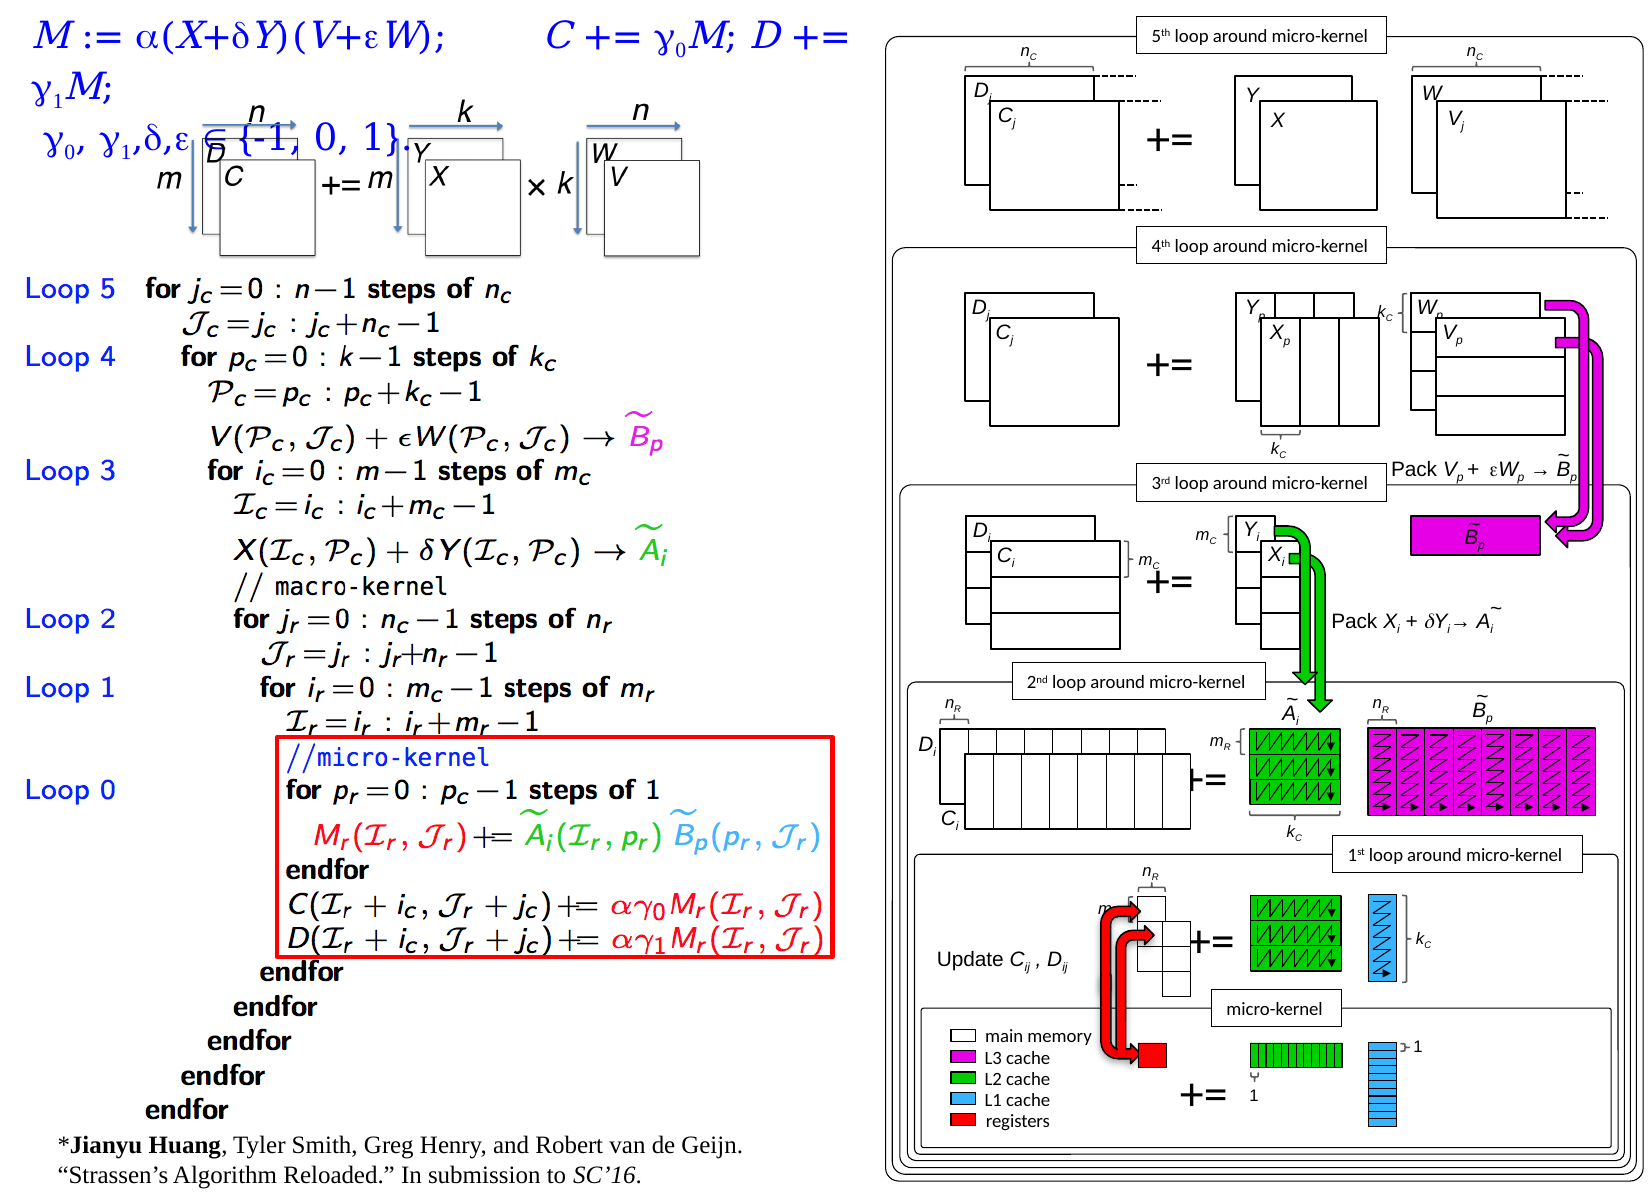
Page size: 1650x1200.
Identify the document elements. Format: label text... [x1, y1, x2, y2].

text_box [957, 68, 1584, 194]
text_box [885, 15, 1644, 1182]
picture [147, 85, 703, 261]
text_box *Jianyu Huang, Tyler Smith, Greg Henry, and Robert van de Geijn. “Strassen’s Algorithm Reloaded.” In submission to SC’16. [42, 1120, 875, 1200]
picture [17, 264, 837, 1130]
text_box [982, 93, 1609, 219]
text_box M := a(X+dY)(V+eW); C += g0M; D += g1M; g0, g1,d,e  {-1, 0, 1}. [16, 3, 904, 172]
